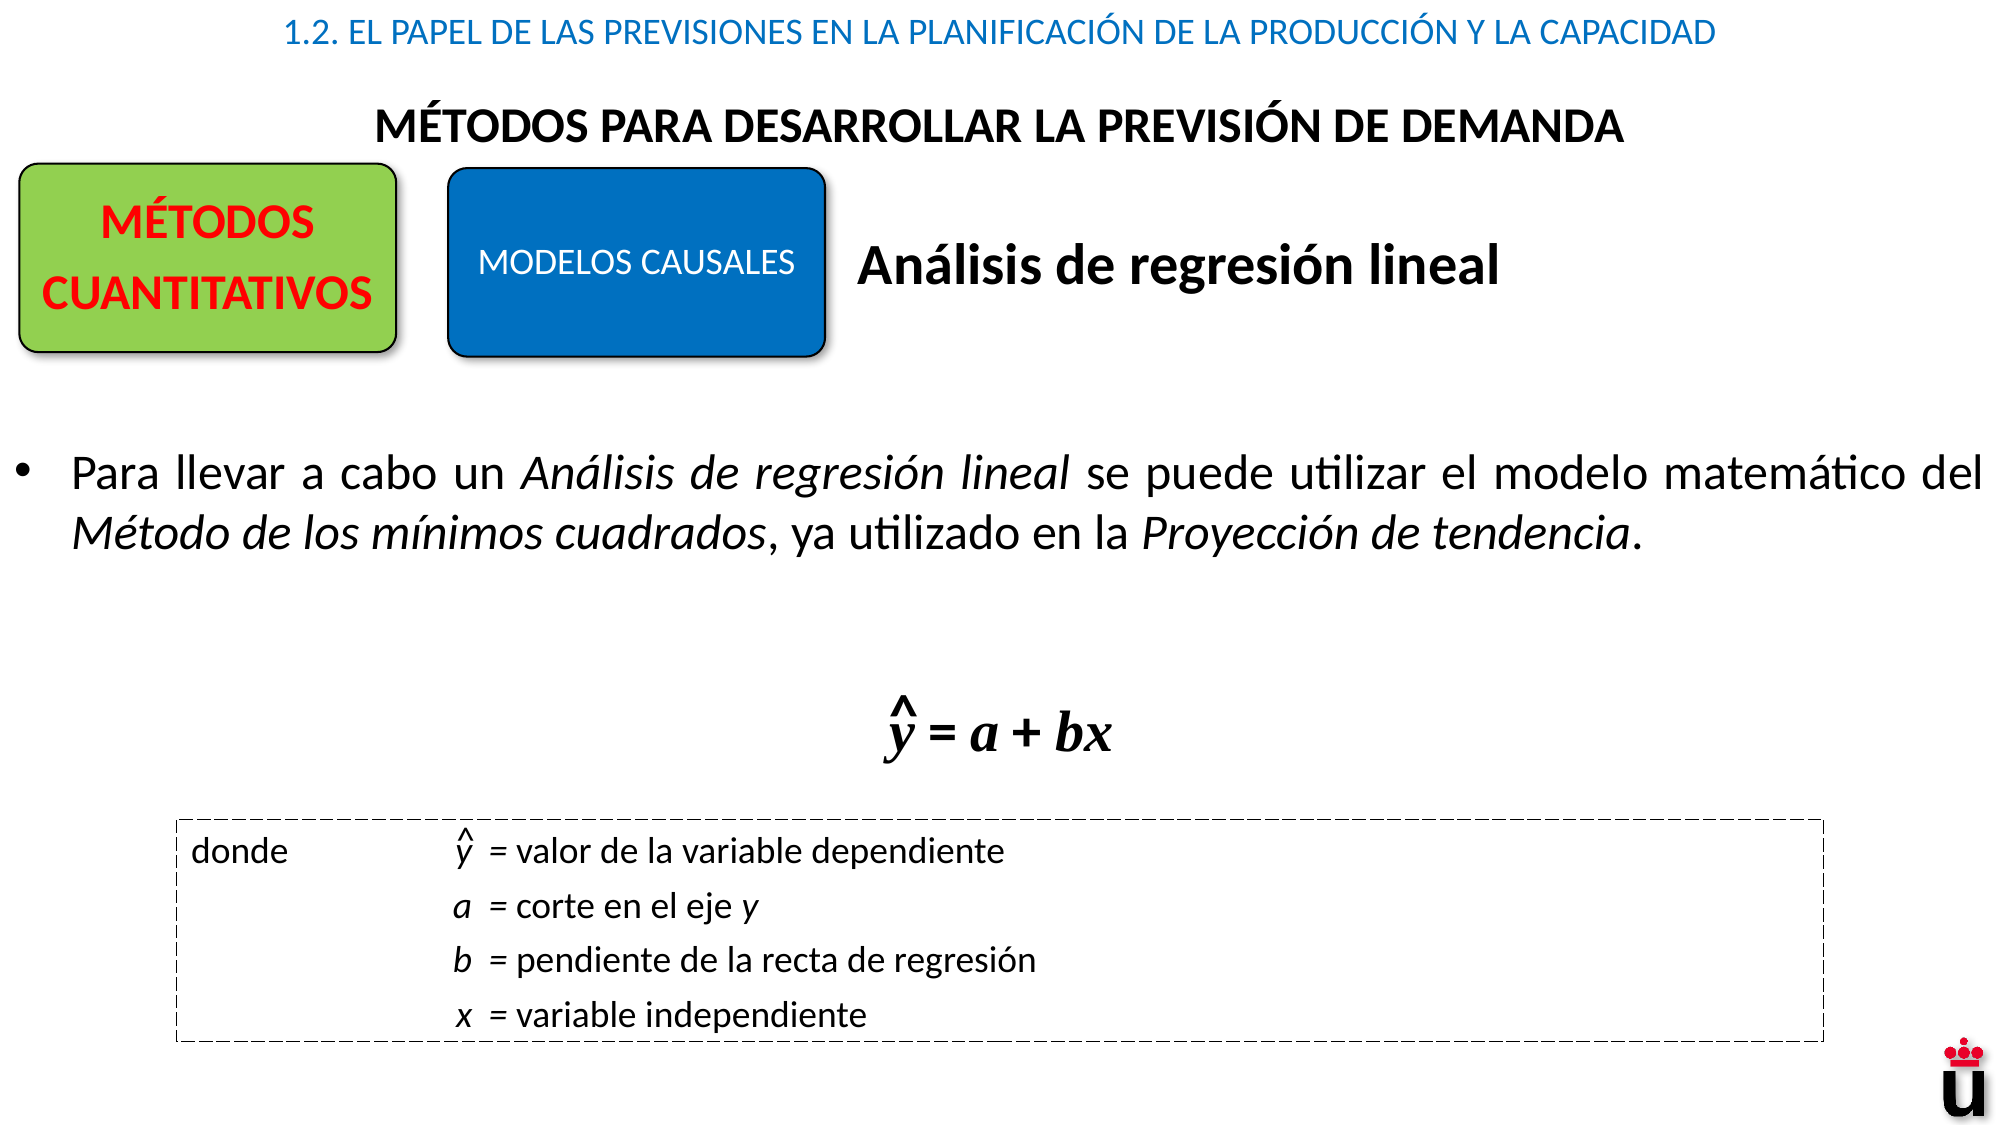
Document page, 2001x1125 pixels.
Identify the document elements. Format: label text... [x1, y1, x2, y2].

text_box Para llevar a cabo un Análisis de regresión lineal se puede utilizar el modelo matemático del Método de los mínimos cuadrados, ya utilizado en la Proyección de tendencia. [0, 431, 2000, 567]
text_box 1.2. EL PAPEL DE LAS PREVISIONES EN LA PLANIFICACIÓN DE LA PRODUCCIÓN Y LA CAPACIDAD [0, 0, 2000, 60]
text_box MÉTODOS CUANTITATIVOS [18, 162, 398, 354]
picture [1918, 1031, 2000, 1125]
text_box MODELOS CAUSALES [447, 167, 827, 358]
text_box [176, 808, 1824, 1050]
text_box Análisis de regresión lineal [843, 227, 1516, 305]
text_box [873, 669, 1131, 772]
text_box MÉTODOS PARA DESARROLLAR LA PREVISIÓN DE DEMANDA [360, 85, 1640, 160]
